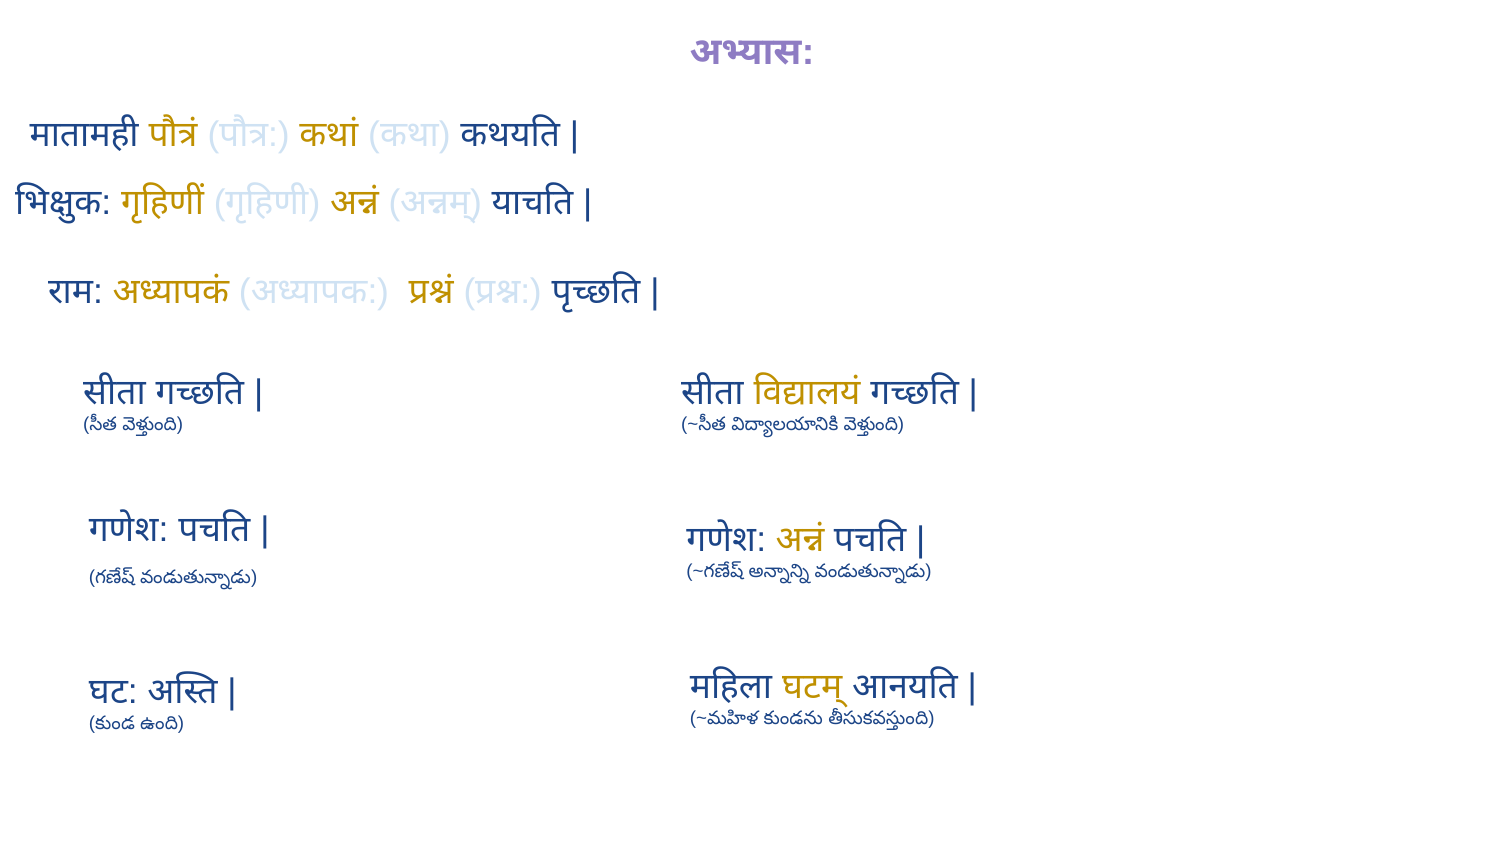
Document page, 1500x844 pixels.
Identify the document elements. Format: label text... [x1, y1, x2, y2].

text_box गणेश: पचति | (గణేష్ వండుతున్నాడు) [73, 490, 325, 606]
text_box राम: अध्यापकं (अध्यापक:) प्रश्नं (प्रश्न:) पृच्छति | [33, 253, 710, 326]
text_box सीता विद्यालयं गच्छति | (~సీత విద్యాలయానికి వెళ్తుంది) [666, 354, 1008, 450]
text_box गणेश: अन्नं पचति | (~గణేష్ అన్నాన్ని వండుతున్నాడు) [671, 500, 1003, 596]
text_box सीता गच्छति | (సీత వెళ్తుంది) [68, 354, 298, 450]
text_box भिक्षुक: गृहिणीं (गृहिणी) अन्नं (अन्नम्) याचति | [0, 164, 650, 237]
text_box घट: अस्ति | (కుండ ఉంది) [73, 653, 272, 749]
text_box महिला घटम् आनयति | (~మహిళ కుండను తీసుకవస్తుంది) [674, 647, 1037, 743]
text_box अभ्यास: [674, 11, 840, 87]
text_box मातामही पौत्रं (पौत्र:) कथां (कथा) कथयति | [14, 95, 650, 164]
